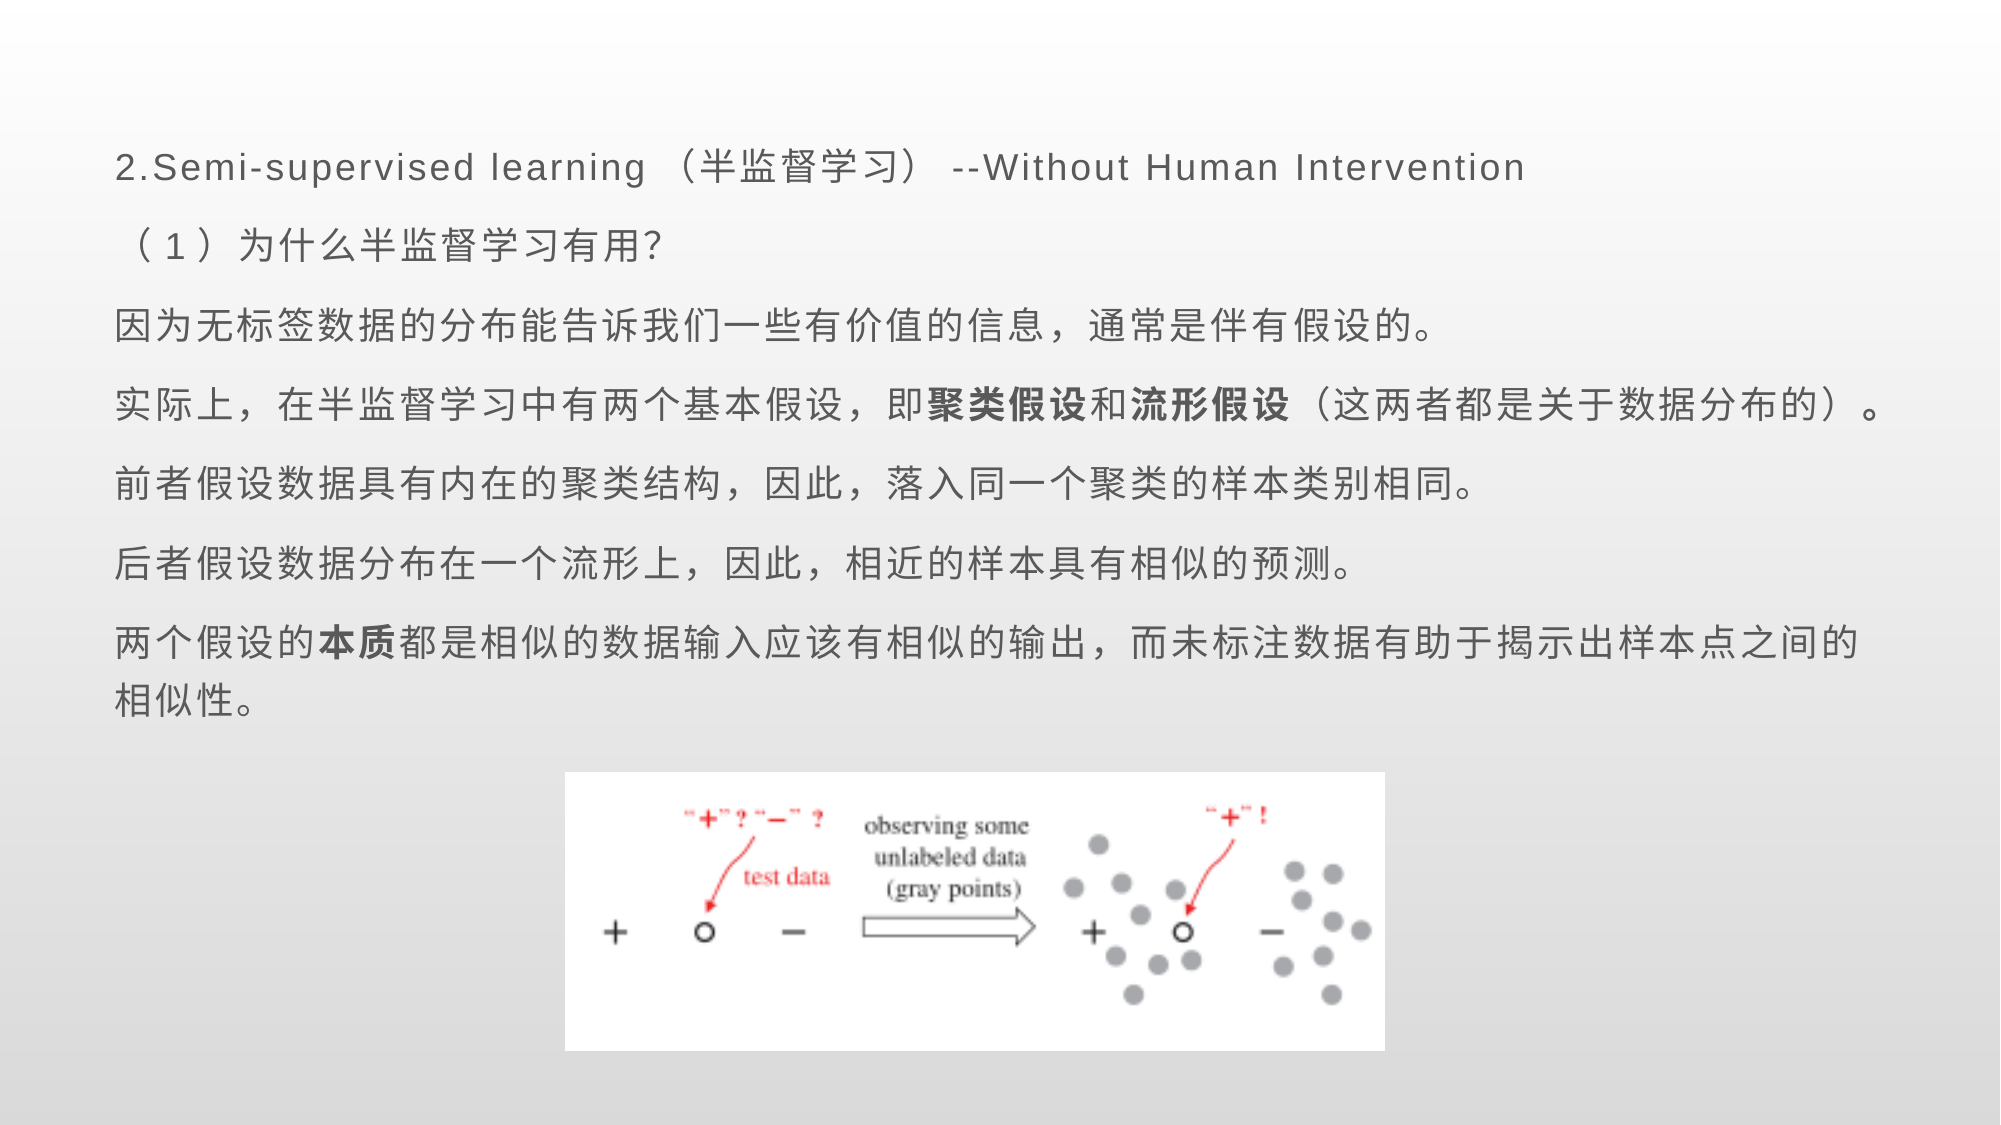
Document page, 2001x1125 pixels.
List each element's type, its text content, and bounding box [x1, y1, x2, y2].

list 2.Semi-supervised learning（半监督学习）--Without Human Intervention （1）为什么半监督学习有用？ 因为无标签数据的分布能告诉我们一些有价值的信息，通常是伴有假设的。 实际上，在半监督学习中有两个基本假设，即聚类假设和流形假设（这两者都是关于数据分布的）。 前者假设数据具有内在的聚类结构，因此，落入同一个聚类的样本类别相同。 后者假设数据分布在一个流形上，因此，相近的样本具有相似的预测。 两个假设的本质都是相似的数据输入应该有相似的输出，而未标注数据有助于揭示出样本点之间的相似性。 [100, 121, 1900, 903]
picture [565, 772, 1385, 1051]
